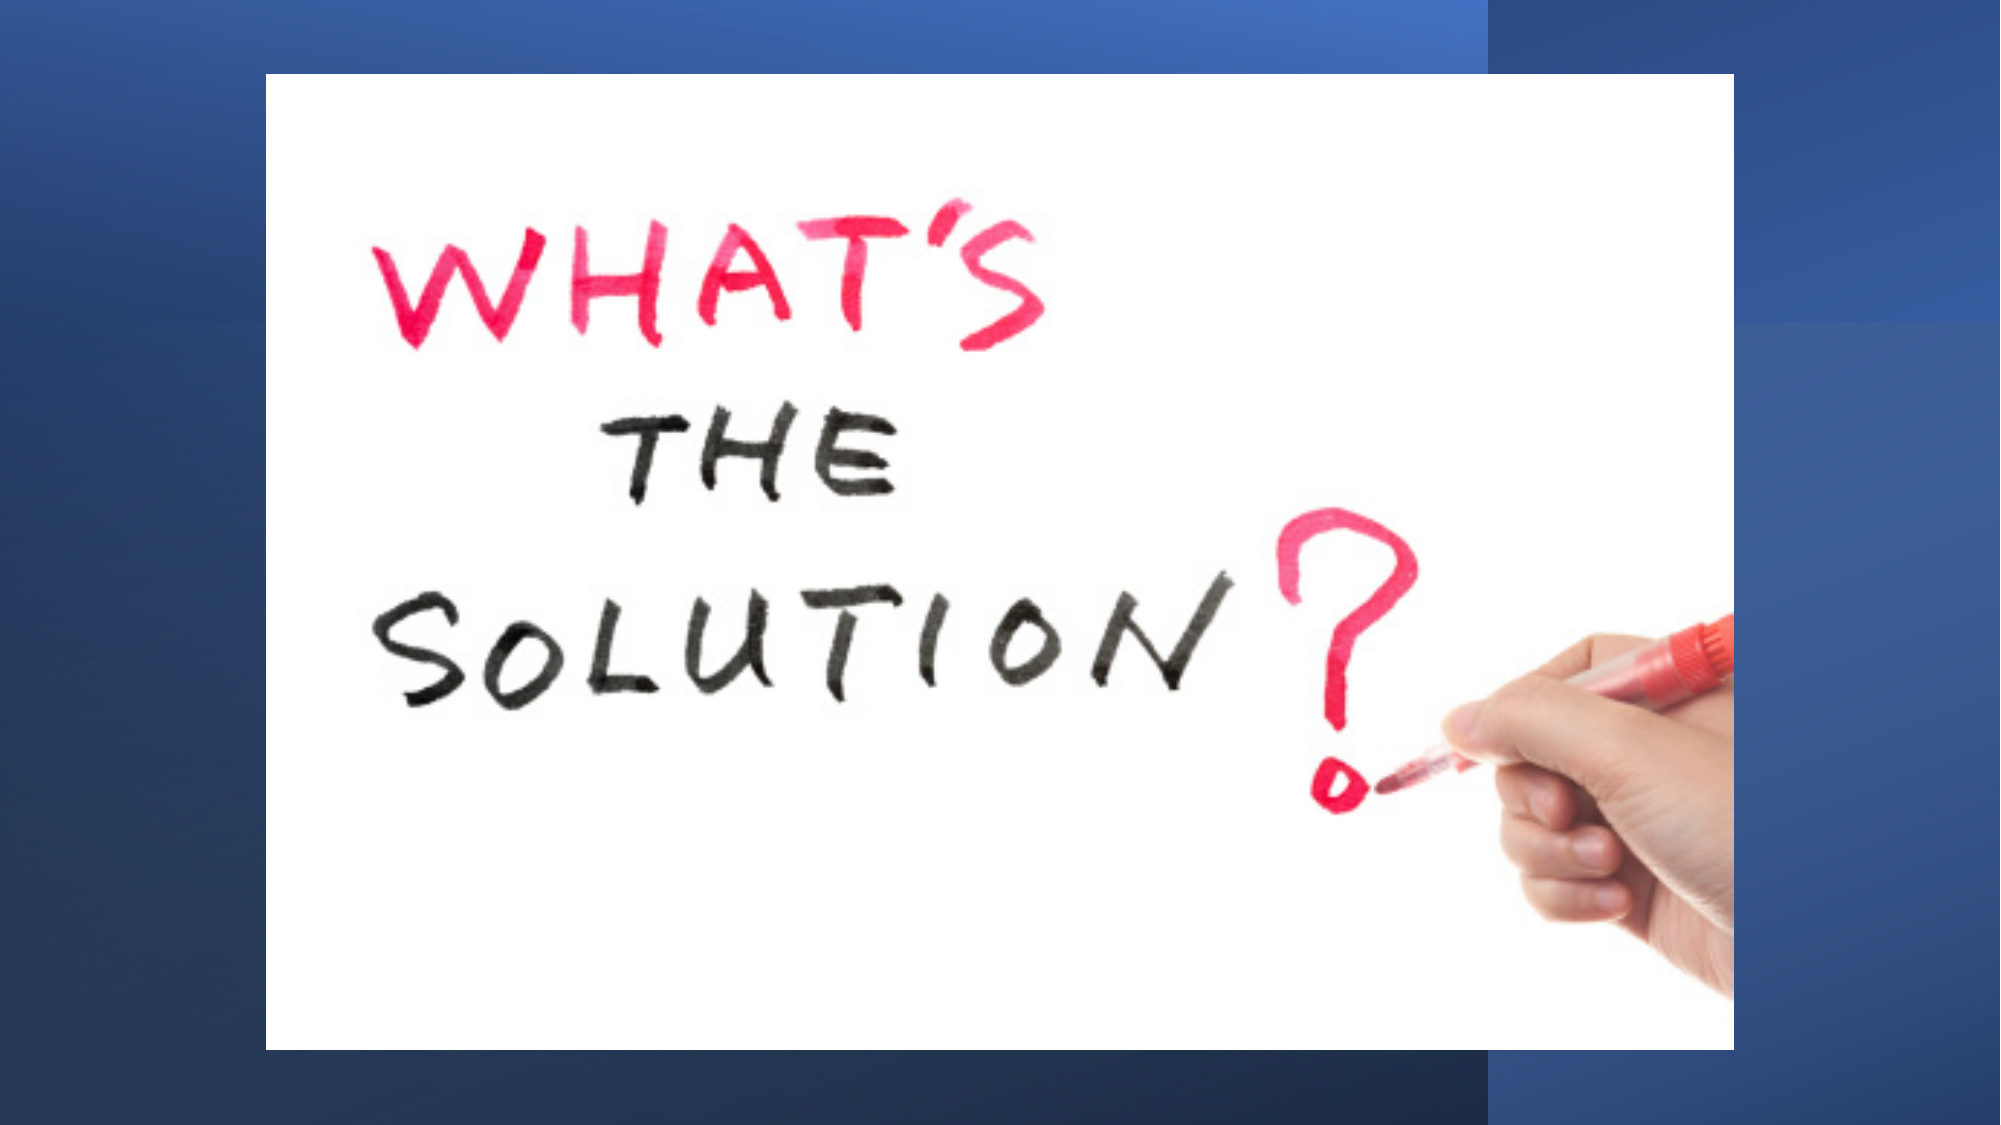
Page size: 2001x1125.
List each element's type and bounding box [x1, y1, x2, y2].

text_box [0, 321, 2000, 1125]
text_box [1489, 0, 2000, 321]
text_box [0, 0, 1489, 321]
list [266, 74, 1734, 1050]
